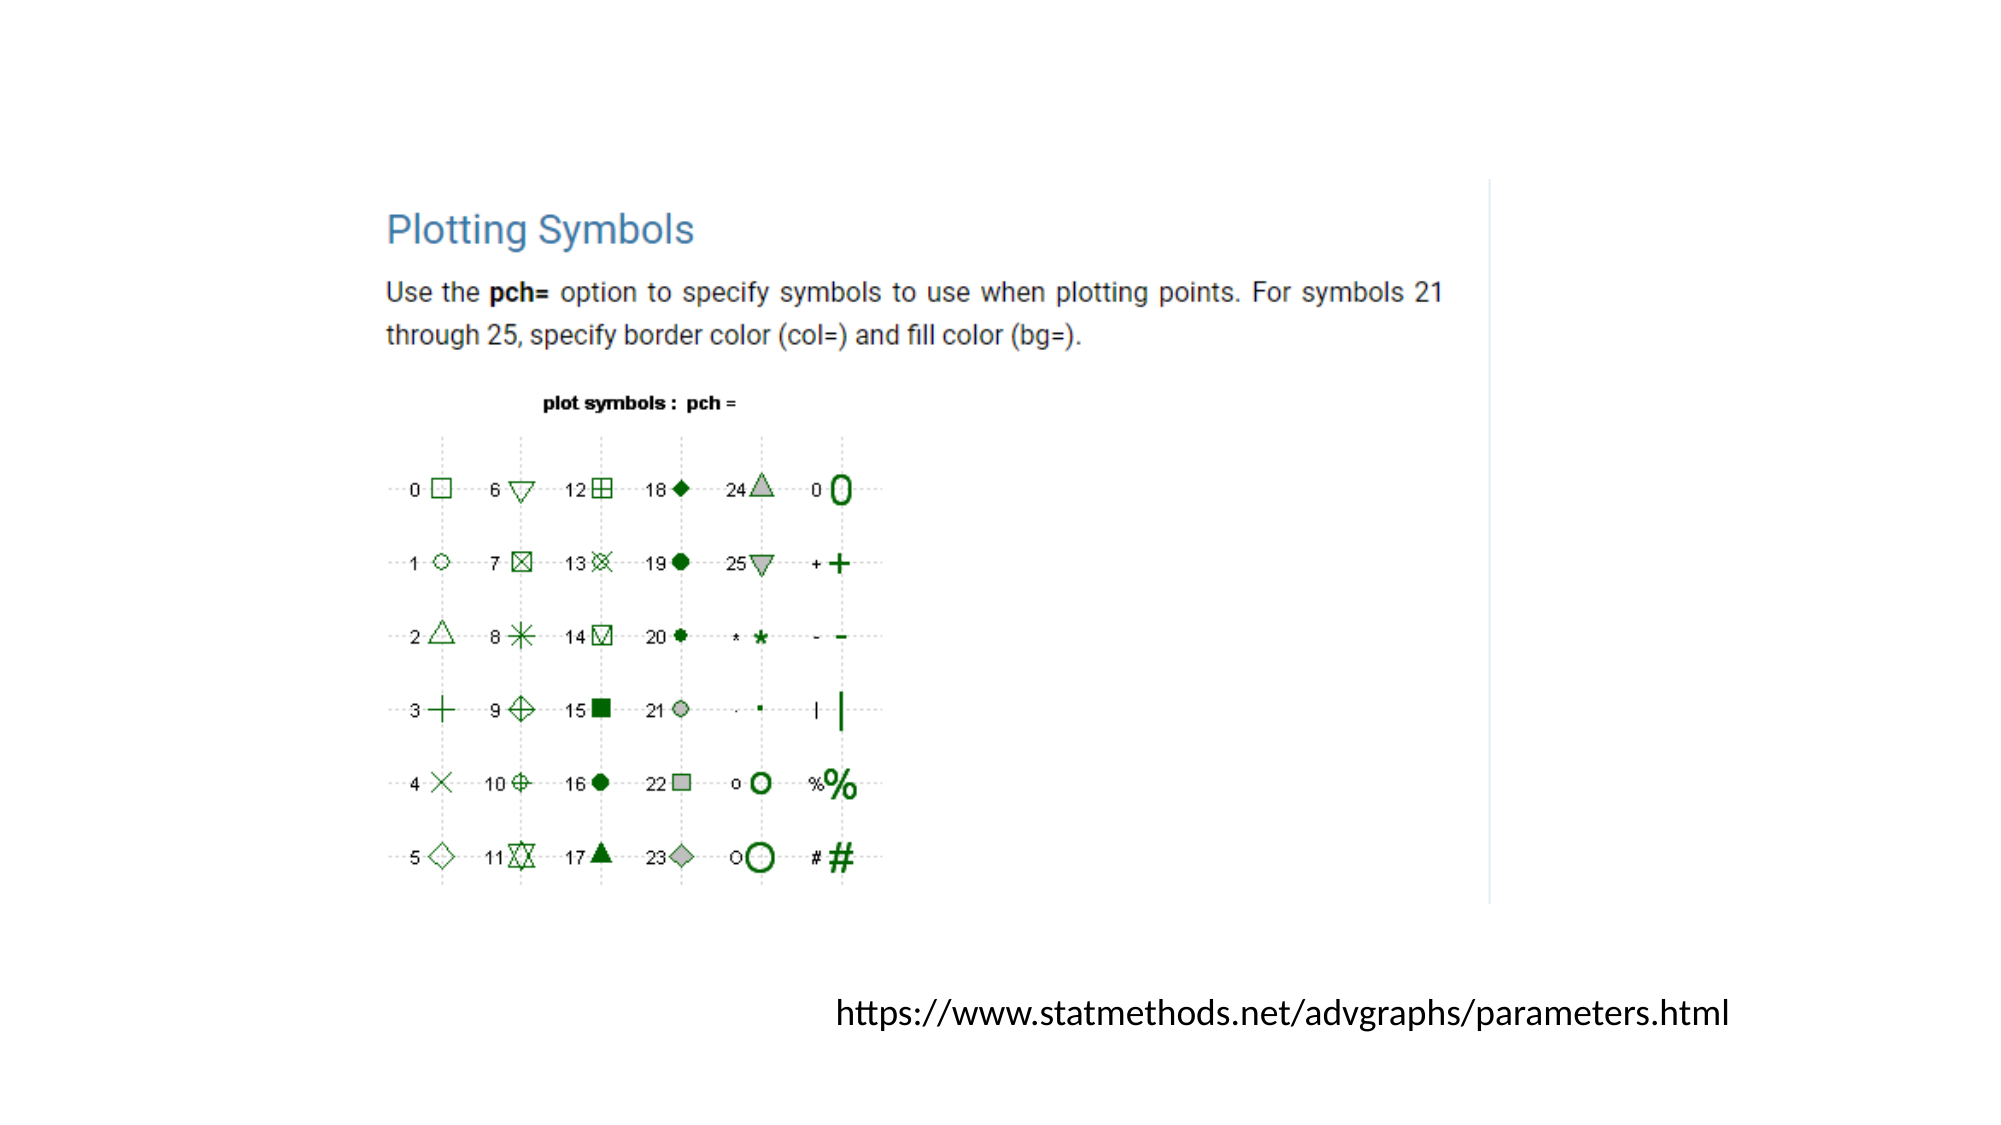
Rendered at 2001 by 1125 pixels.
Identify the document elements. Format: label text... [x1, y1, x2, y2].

picture [353, 179, 1525, 904]
text_box https://www.statmethods.net/advgraphs/parameters.html [820, 980, 1746, 1040]
